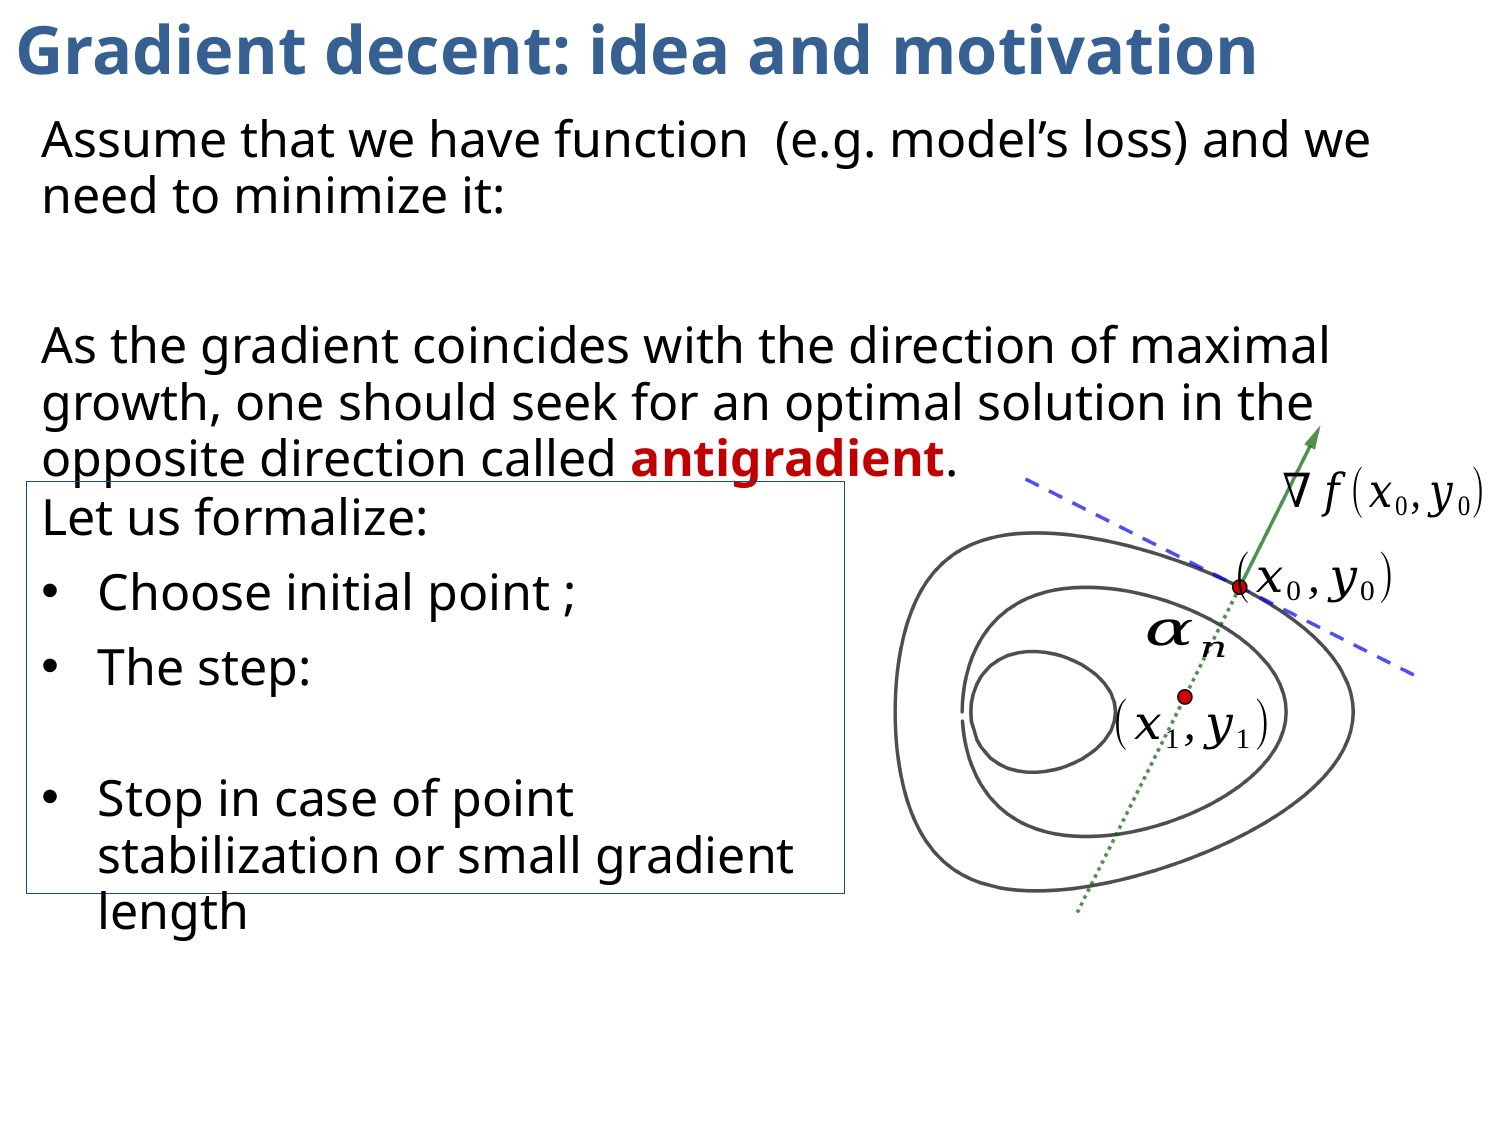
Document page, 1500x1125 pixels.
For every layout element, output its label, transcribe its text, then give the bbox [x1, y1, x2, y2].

title Gradient decent: idea and motivation [0, 0, 1500, 102]
picture [820, 401, 1449, 914]
